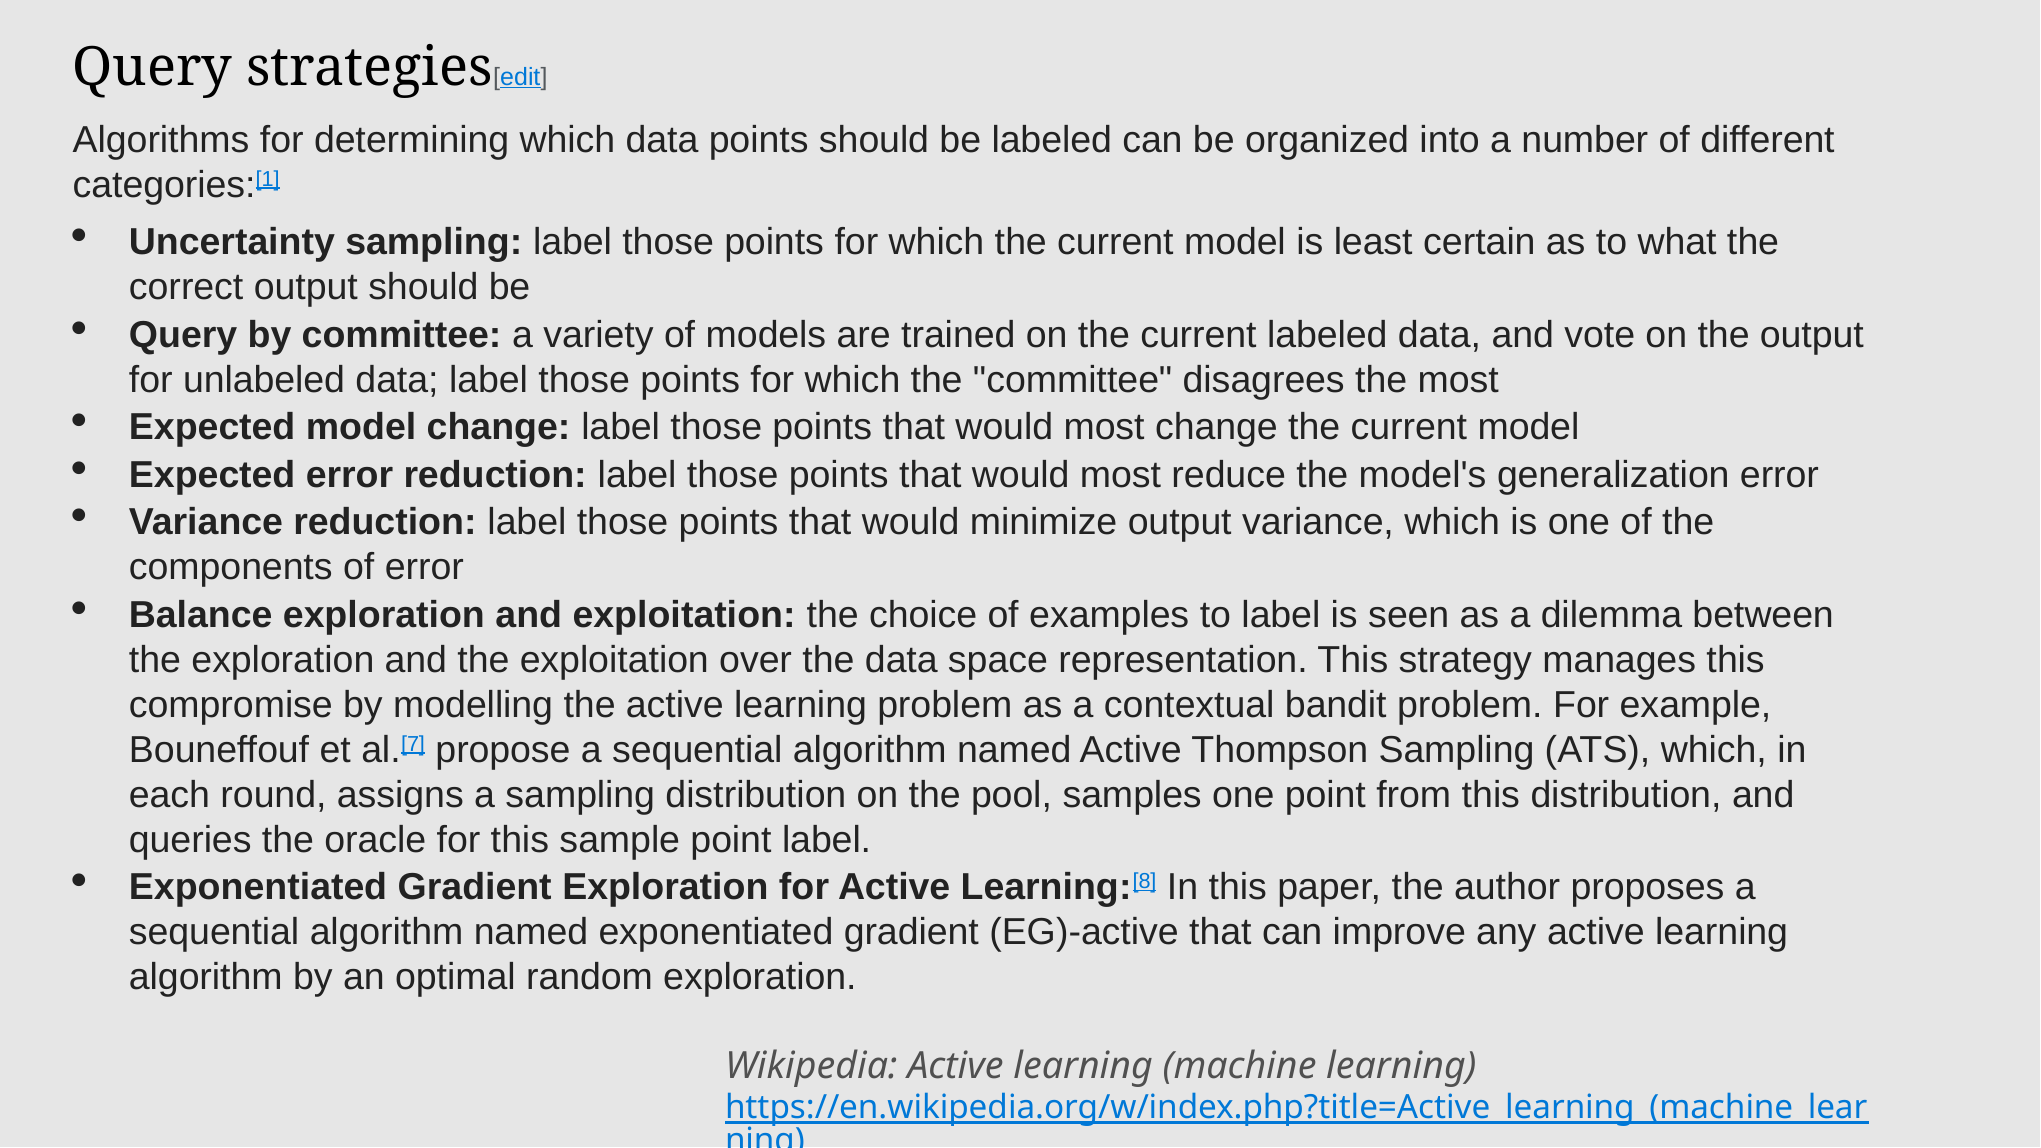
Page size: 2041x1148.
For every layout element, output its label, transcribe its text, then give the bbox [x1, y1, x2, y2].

text_box Query strategies[edit] Algorithms for determining which data points should be labeled can be organized into a number of different categories:[1] Uncertainty sampling: label those points for which the current model is least certain as to what the correct output should be Query by committee: a variety of models are trained on the current labeled data, and vote on the output for unlabeled data; label those points for which the "committee" disagrees the most Expected model change: label those points that would most change the current model Expected error reduction: label those points that would most reduce the model's generalization error Variance reduction: label those points that would minimize output variance, which is one of the components of error Balance exploration and exploitation: the choice of examples to label is seen as a dilemma between the exploration and the exploitation over the data space representation. This strategy manages this compromise by modelling the active learning problem as a contextual bandit problem. For example, Bouneffouf et al.[7] propose a sequential algorithm named Active Thompson Sampling (ATS), which, in each round, assigns a sampling distribution on the pool, samples one point from this distribution, and queries the oracle for this sample point label. Exponentiated Gradient Exploration for Active Learning:[8] In this paper, the author proposes a sequential algorithm named exponentiated gradient (EG)-active that can improve any active learning algorithm by an optimal random exploration. [57, 23, 1908, 1052]
text_box Wikipedia: Active learning (machine learning) https://en.wikipedia.org/w/index.php?title=Active_learning_(machine_learning) [695, 1017, 1908, 1148]
